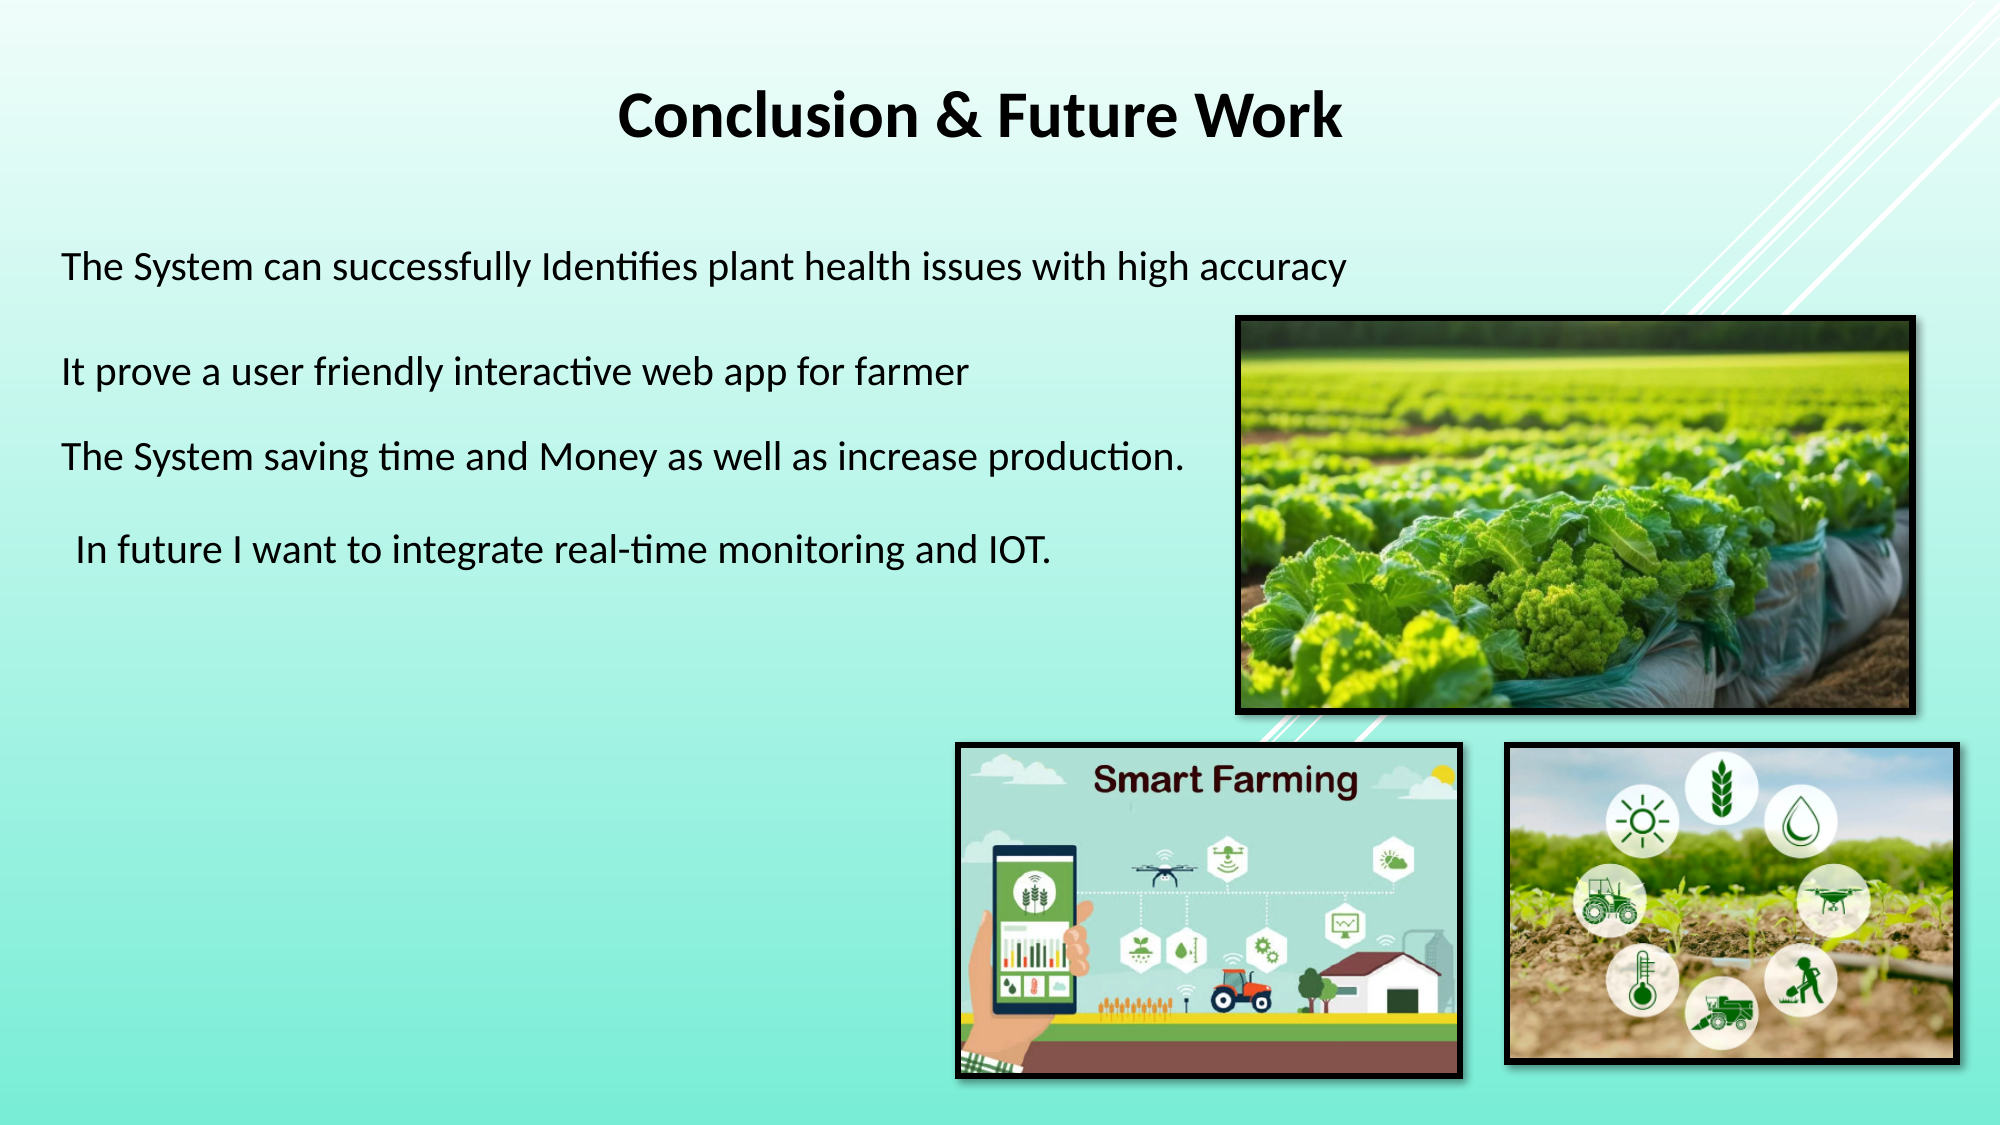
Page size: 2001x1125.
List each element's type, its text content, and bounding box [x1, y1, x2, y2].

text_box It prove a user friendly interactive web app for farmer [46, 336, 1234, 402]
text_box Conclusion & Future Work [159, 63, 1804, 159]
text_box The System saving time and Money as well as increase production. [46, 421, 1234, 486]
picture [1241, 320, 1910, 709]
text_box The System can successfully Identifies plant health issues with high accuracy [46, 231, 1443, 297]
text_box In future I want to integrate real-time monitoring and IOT. [60, 514, 1234, 579]
picture [1509, 747, 1954, 1059]
picture [960, 747, 1457, 1074]
